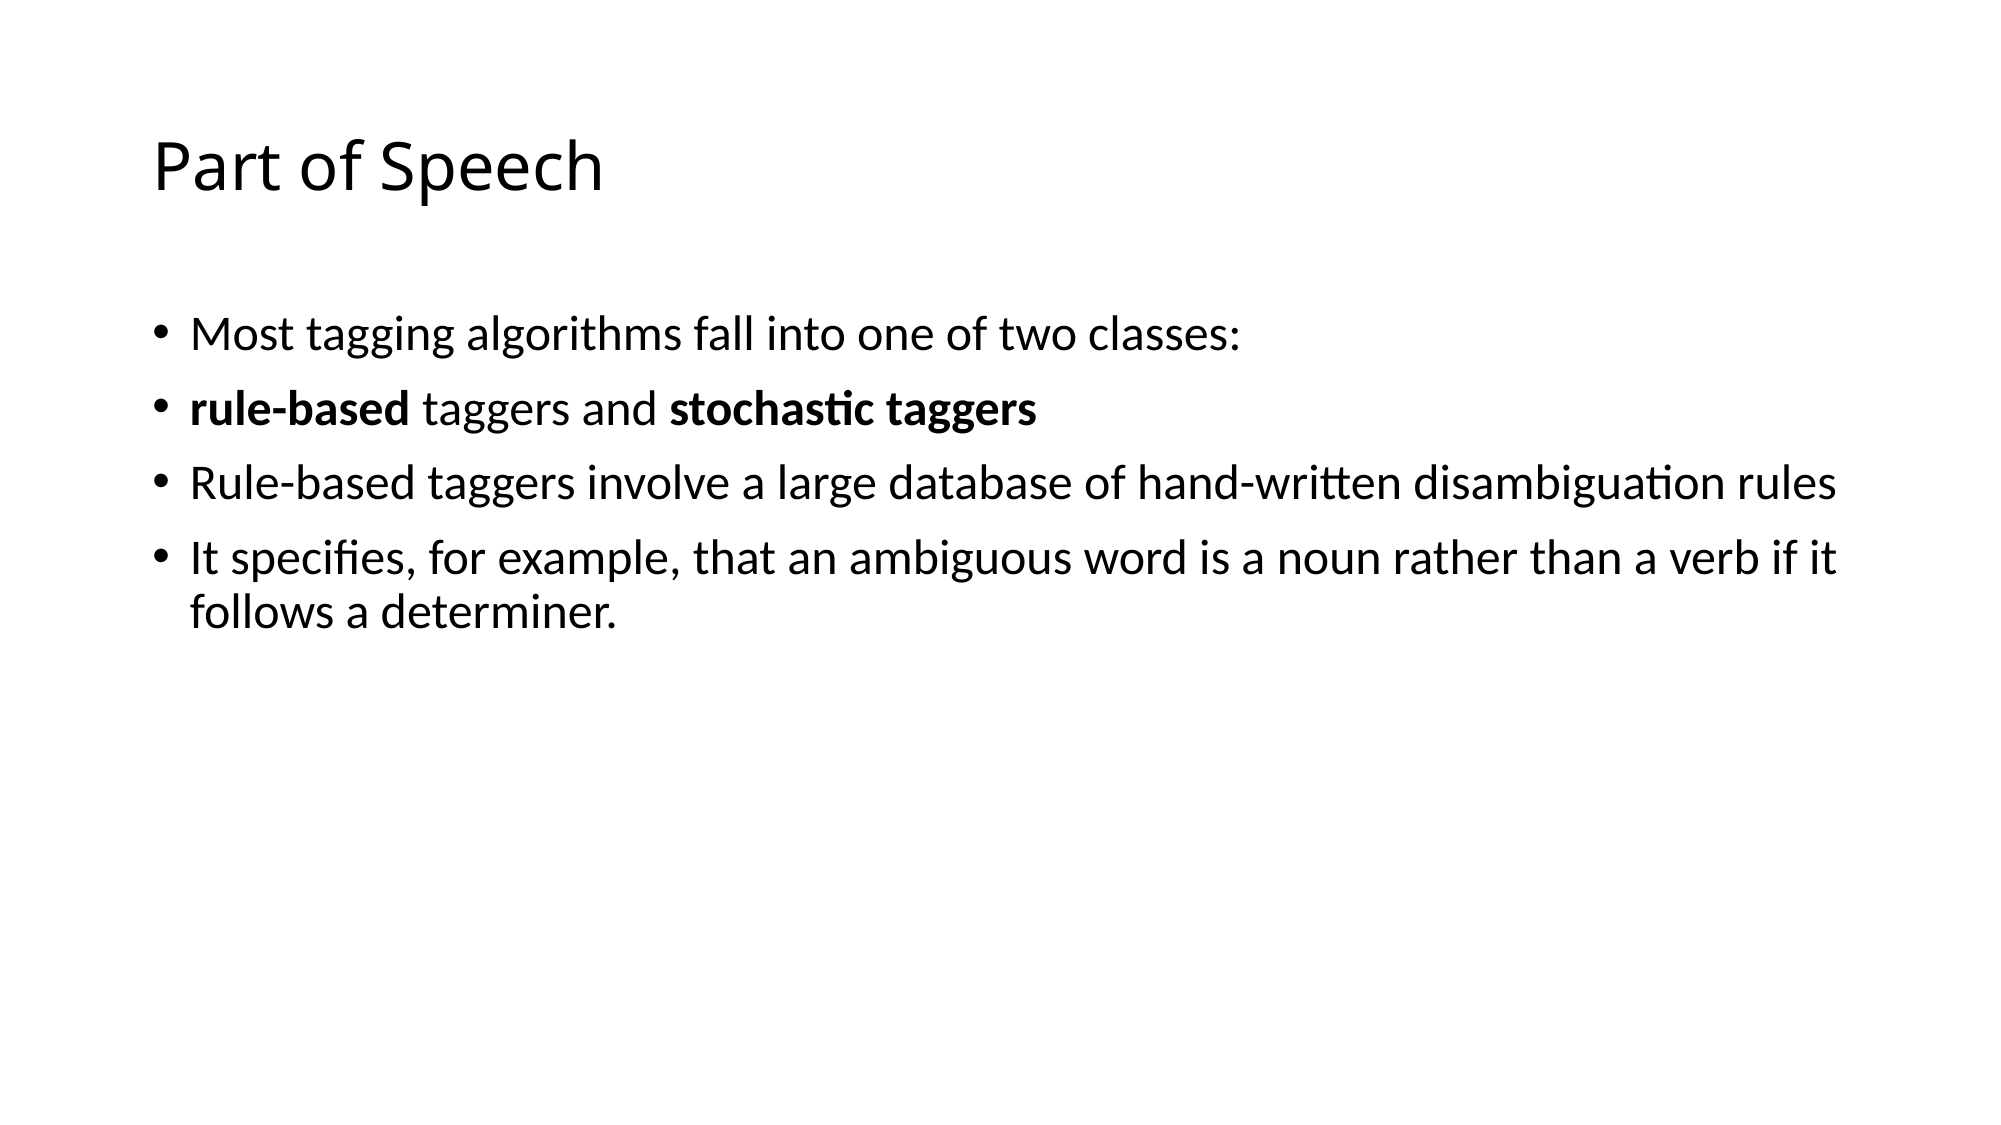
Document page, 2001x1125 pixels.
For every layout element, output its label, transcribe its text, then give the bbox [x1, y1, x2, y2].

list Most tagging algorithms fall into one of two classes: rule-based taggers and stochastic taggers Rule-based taggers involve a large database of hand-written disambiguation rules It specifies, for example, that an ambiguous word is a noun rather than a verb if it follows a determiner. [137, 299, 1863, 1014]
title Part of Speech [137, 59, 1863, 278]
